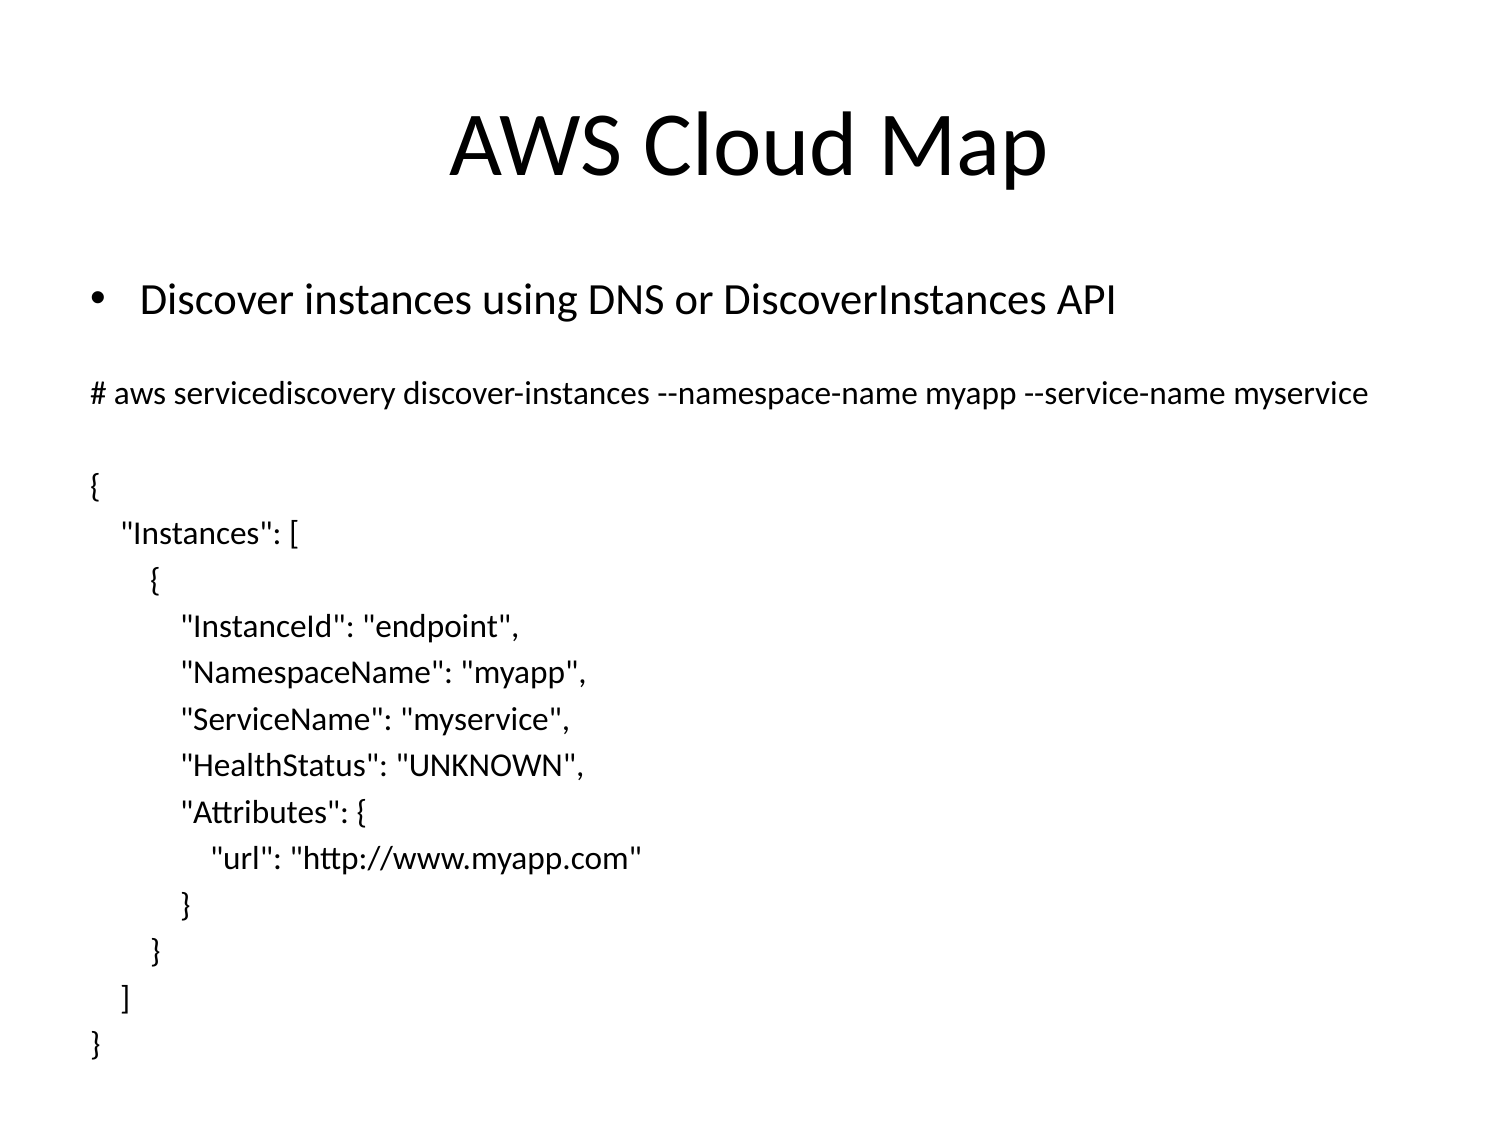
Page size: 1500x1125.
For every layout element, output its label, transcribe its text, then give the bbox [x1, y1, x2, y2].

list Discover instances using DNS or DiscoverInstances API # aws servicediscovery discover-instances --namespace-name myapp --service-name myservice { "Instances": [ { "InstanceId": "endpoint", "NamespaceName": "myapp", "ServiceName": "myservice", "HealthStatus": "UNKNOWN", "Attributes": { "url": "http://www.myapp.com" } } ] } [75, 262, 1425, 1080]
title AWS Cloud Map [75, 45, 1425, 233]
